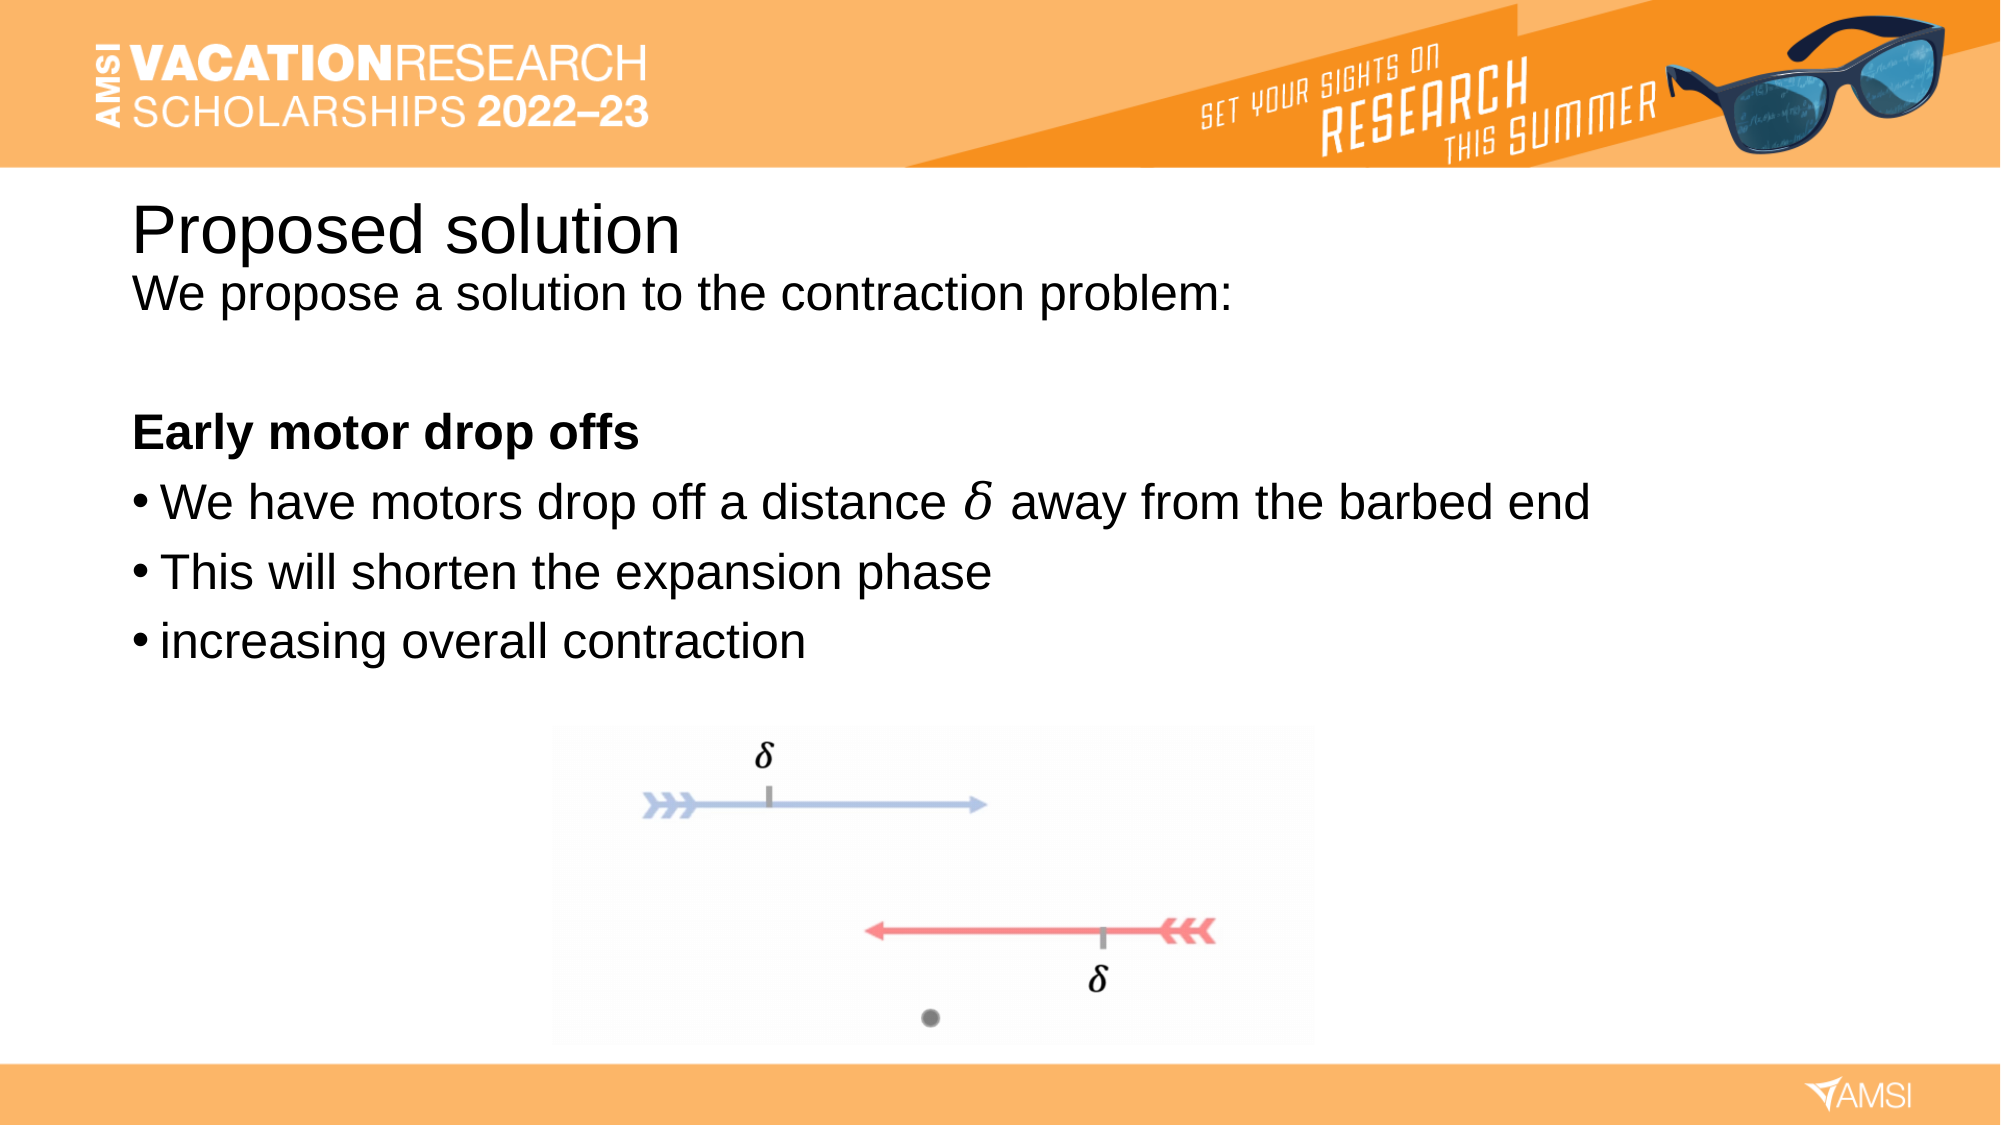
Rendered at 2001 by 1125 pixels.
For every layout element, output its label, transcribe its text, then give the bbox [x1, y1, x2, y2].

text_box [551, 724, 1316, 1046]
picture [0, 0, 2001, 1125]
title Proposed solution [116, 159, 1750, 259]
list We propose a solution to the contraction problem: Early motor drop offs We have motors drop off a distance 𝛿 away from the barbed end This will shorten the expansion phase increasing overall contraction [116, 259, 1750, 746]
